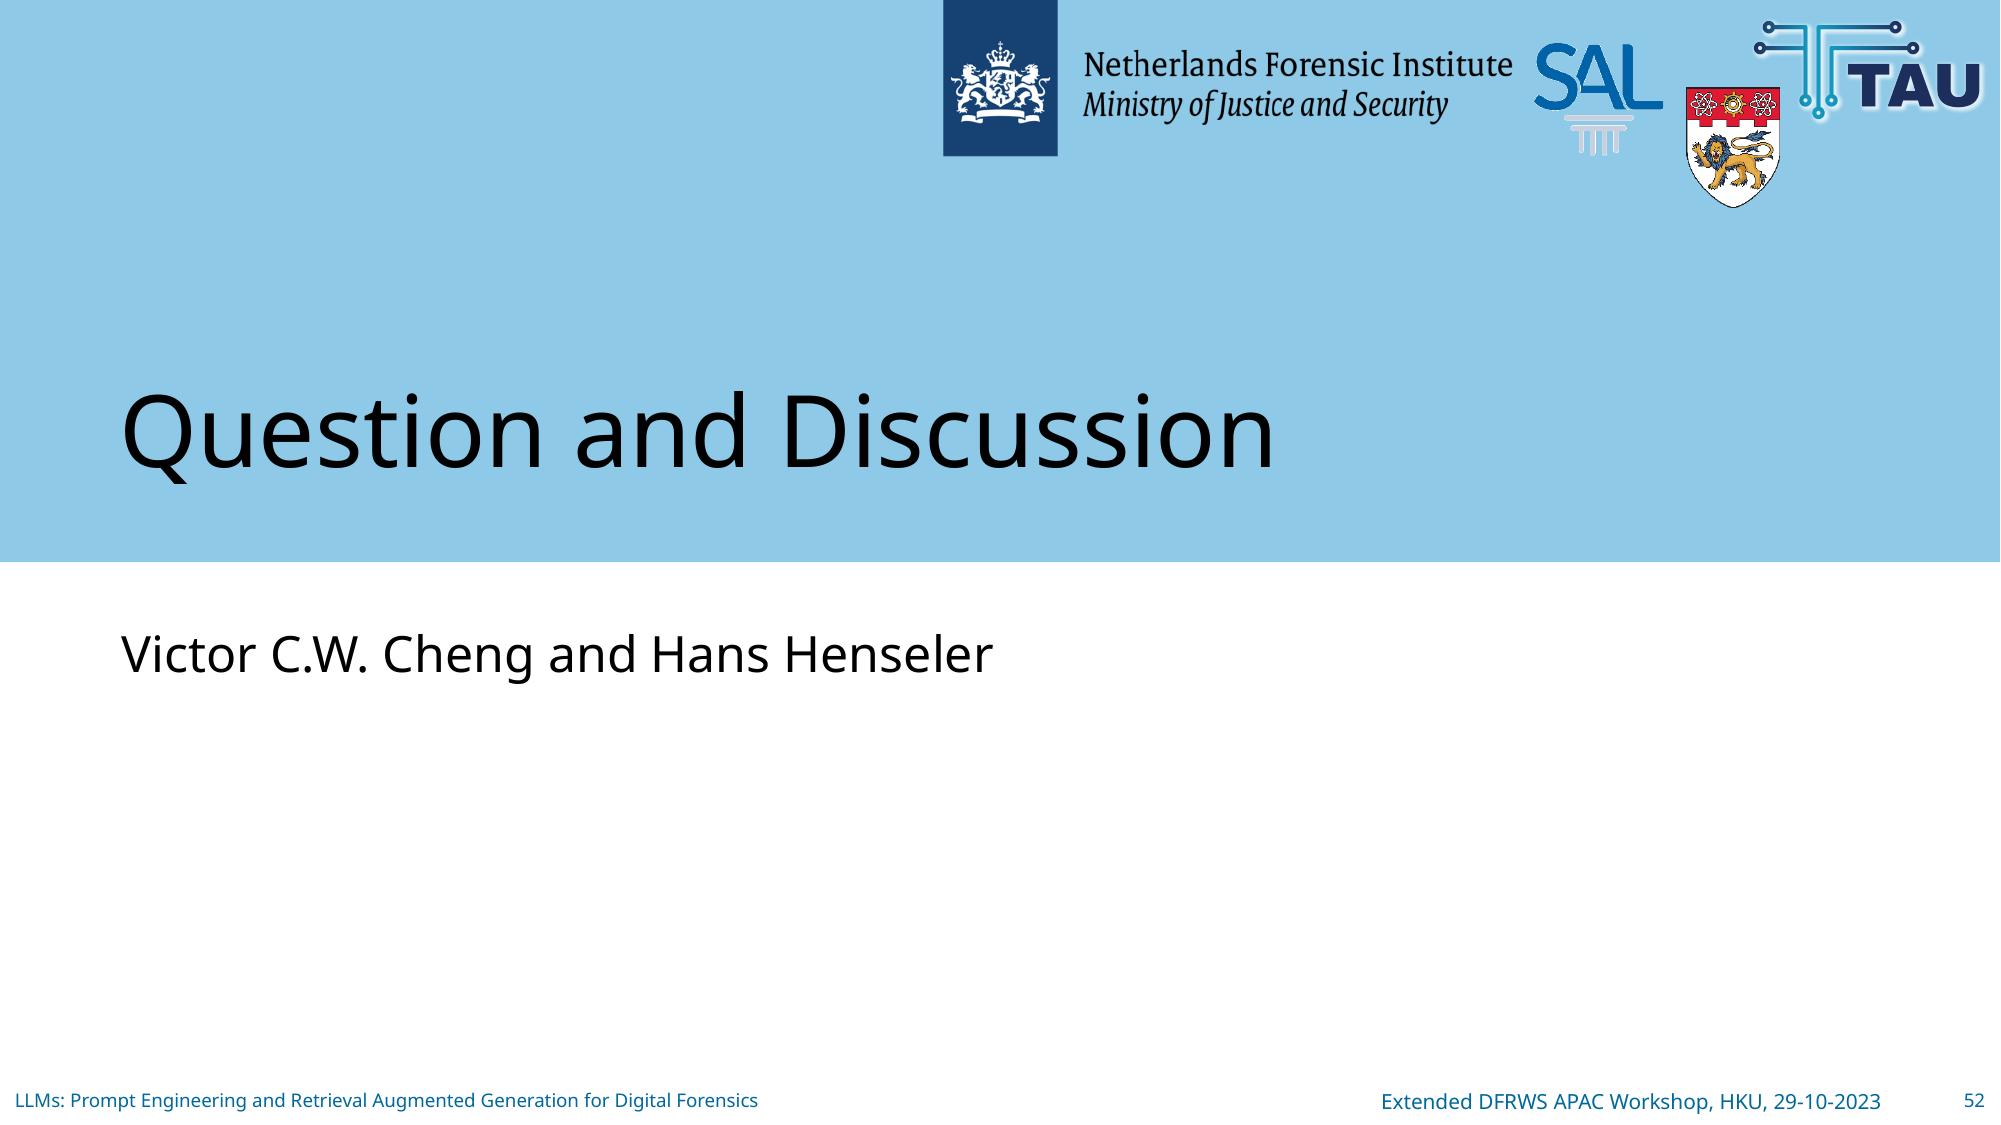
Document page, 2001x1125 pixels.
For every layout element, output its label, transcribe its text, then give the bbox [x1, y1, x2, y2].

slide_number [1172, 1081, 1896, 1125]
picture [0, 0, 2001, 228]
slide_number 52 [1896, 1081, 2000, 1125]
footer LLMs: Prompt Engineering and Retrieval Augmented Generation for Digital Forensics [0, 1081, 1067, 1125]
title Question and Discussion [104, 308, 1897, 563]
subtitle Victor C.W. Cheng and Hans Henseler [104, 615, 1897, 956]
